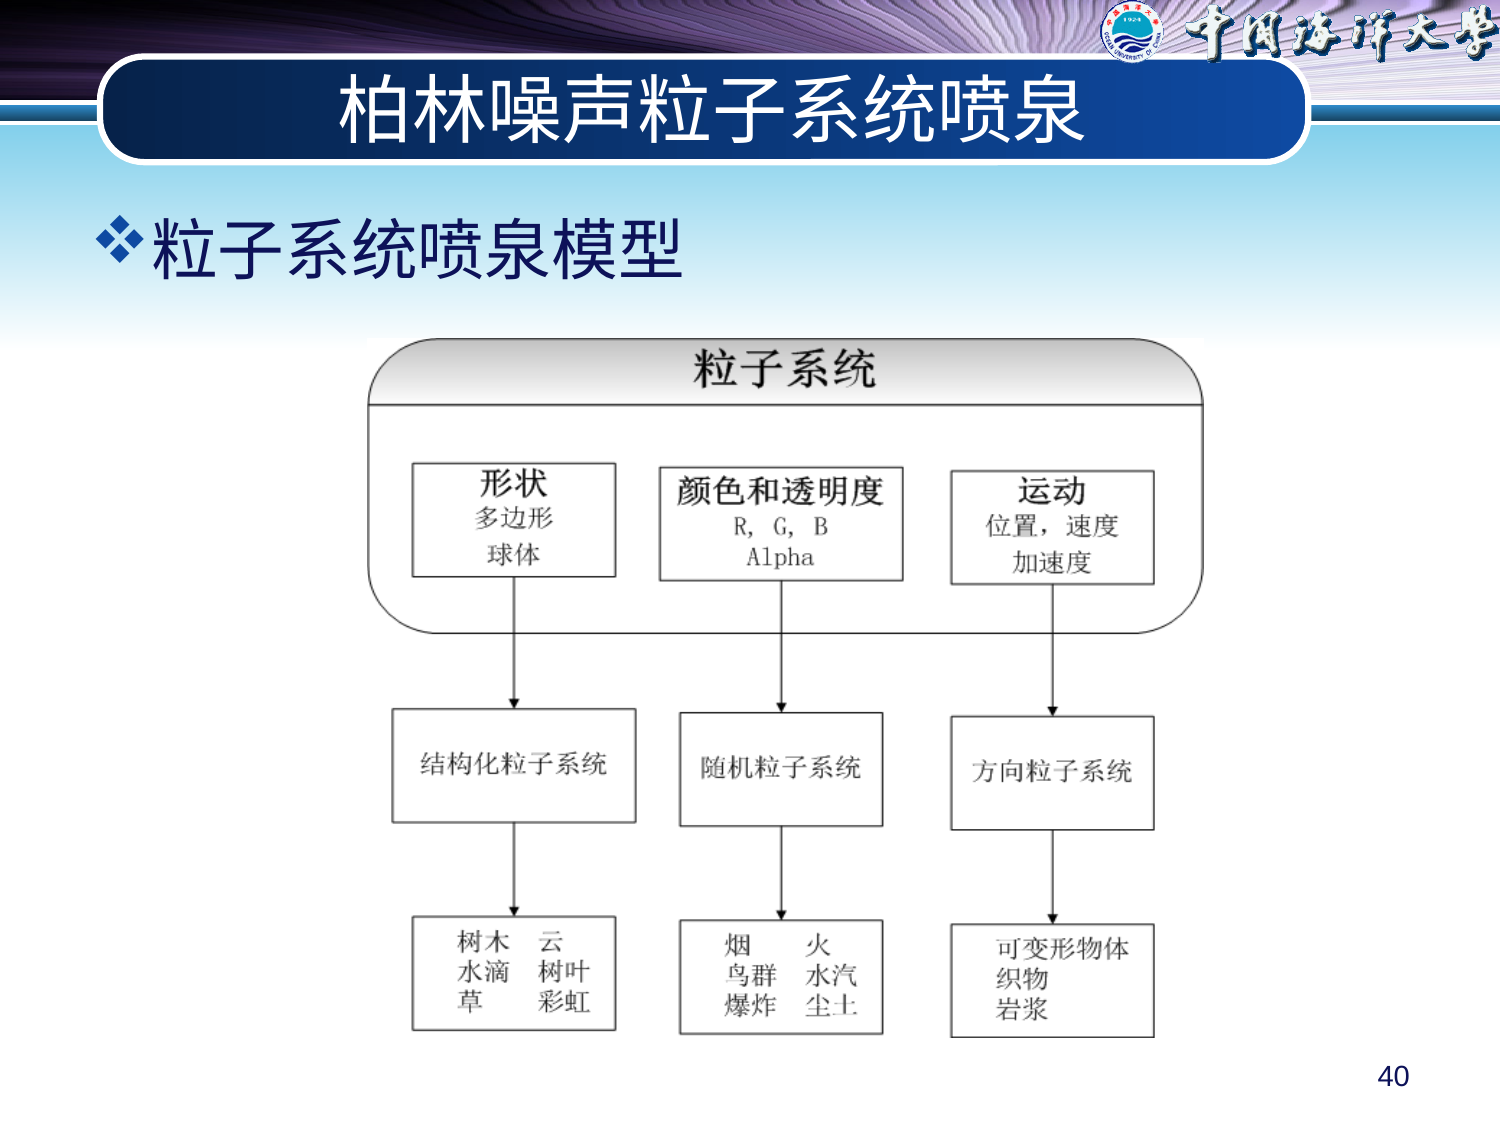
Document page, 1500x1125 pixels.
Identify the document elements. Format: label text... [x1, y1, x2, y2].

picture [367, 337, 1204, 1038]
picture [0, 0, 1500, 100]
list 粒子系统喷泉模型 [74, 199, 1426, 1038]
slide_number 40 [1074, 1050, 1425, 1103]
title 柏林噪声粒子系统喷泉 [137, 61, 1288, 155]
